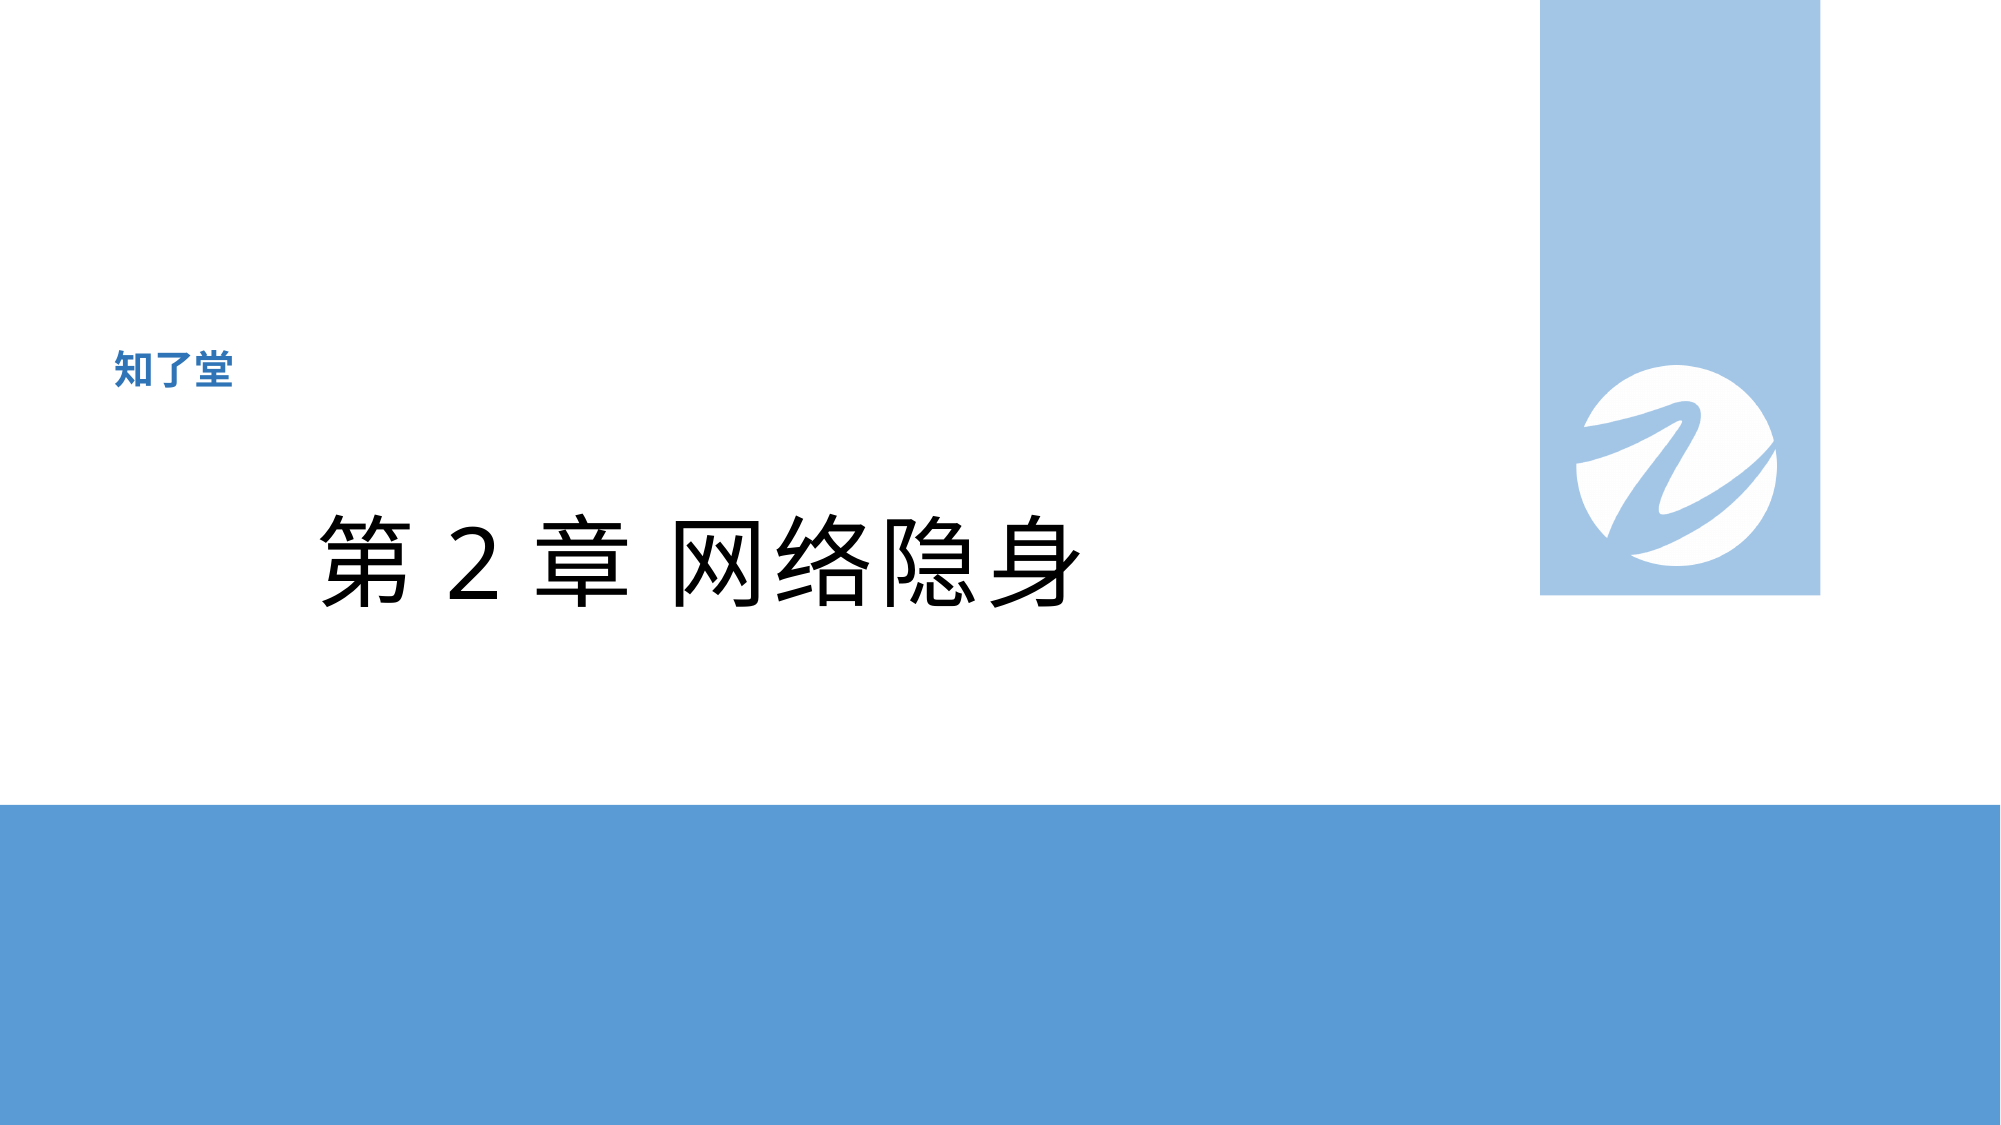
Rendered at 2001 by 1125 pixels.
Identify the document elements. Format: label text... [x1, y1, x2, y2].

title 第2章 网络隐身 [300, 479, 1801, 628]
picture [1576, 365, 1784, 479]
